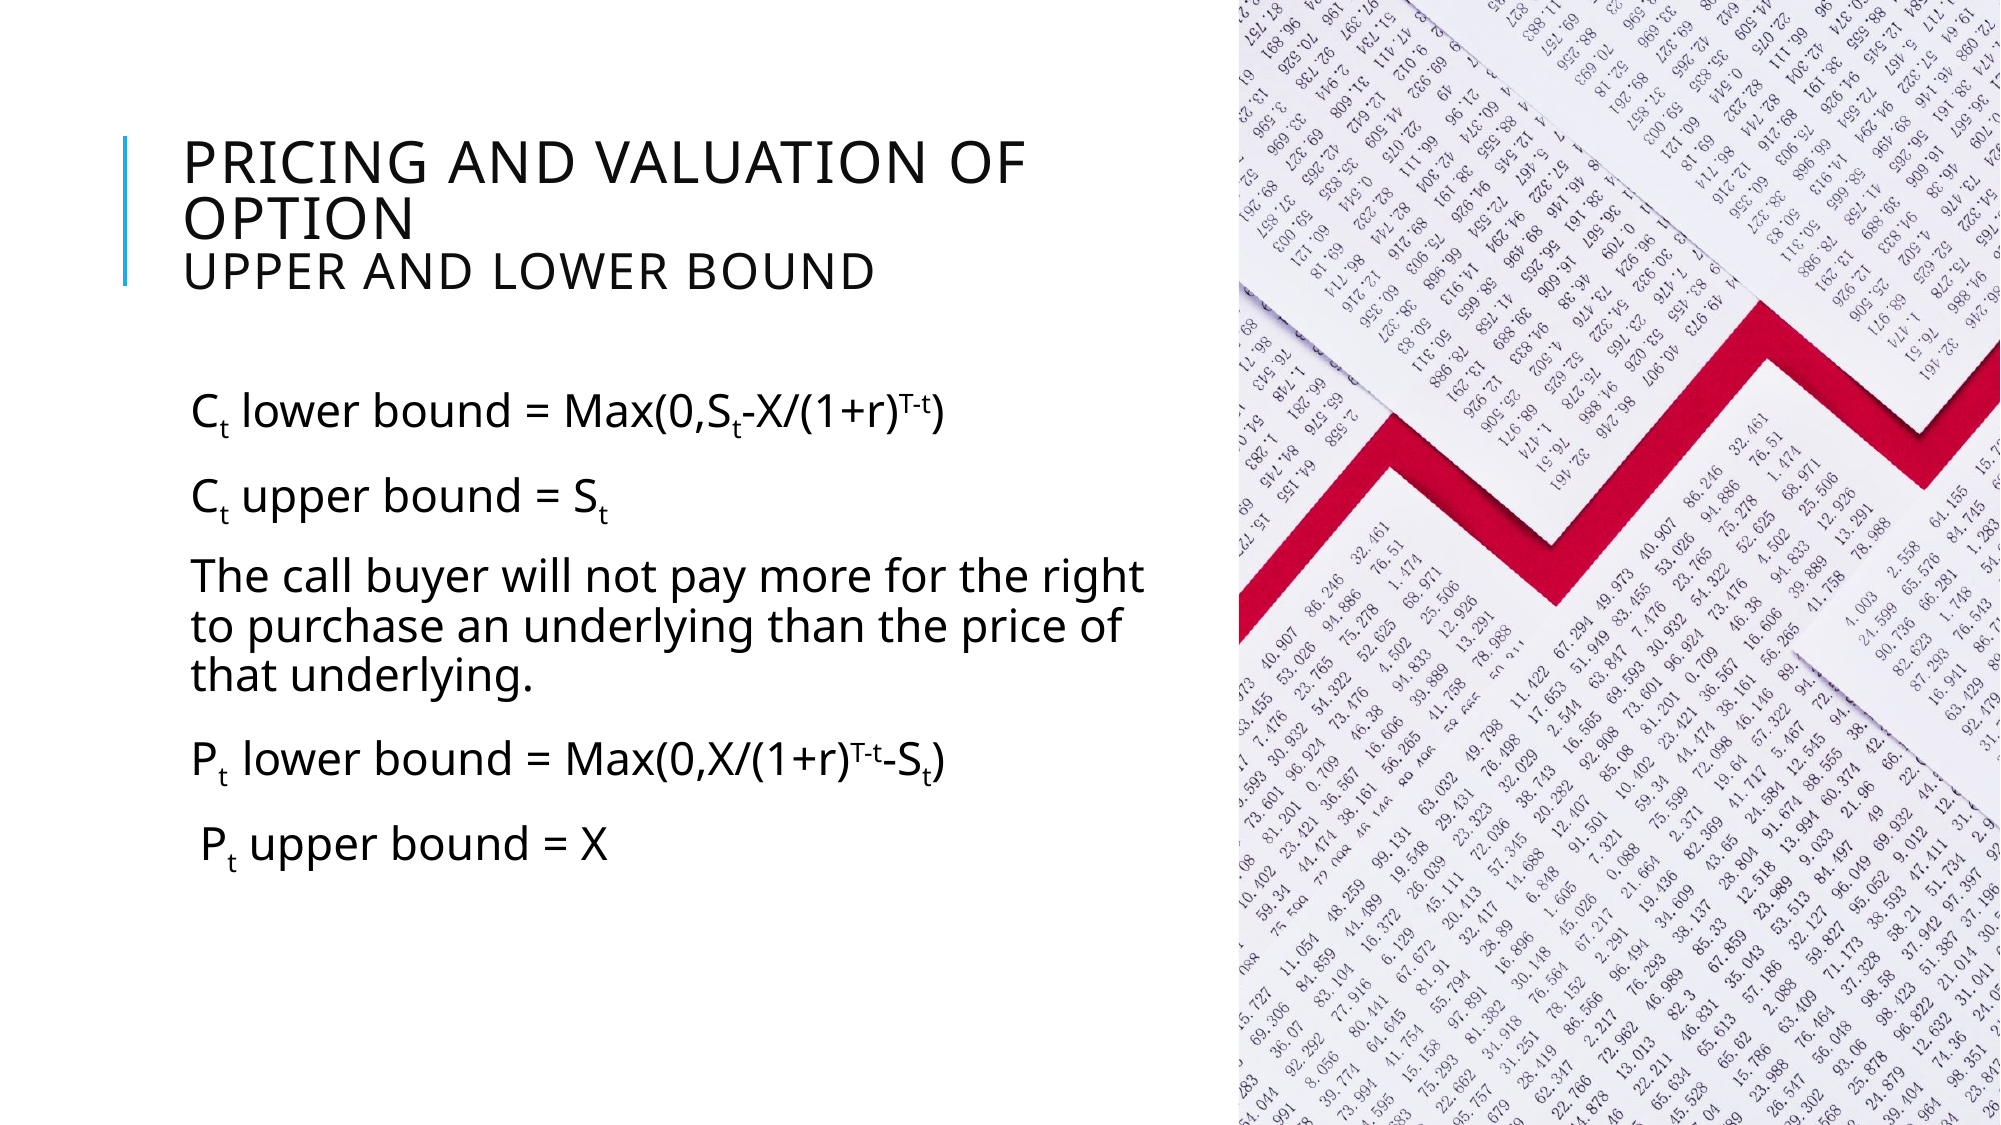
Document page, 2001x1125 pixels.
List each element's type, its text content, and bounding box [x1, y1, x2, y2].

picture [1238, 0, 2000, 1125]
title Pricing and valuation of option upper and lower bound [168, 96, 1231, 342]
list Ct lower bound = Max(0,St-X/(1+r)T-t) Ct upper bound = St The call buyer will not pay more for the right to purchase an underlying than the price of that underlying. Pt lower bound = Max(0,X/(1+r)T-t-St) Pt upper bound = X [168, 375, 1164, 1035]
